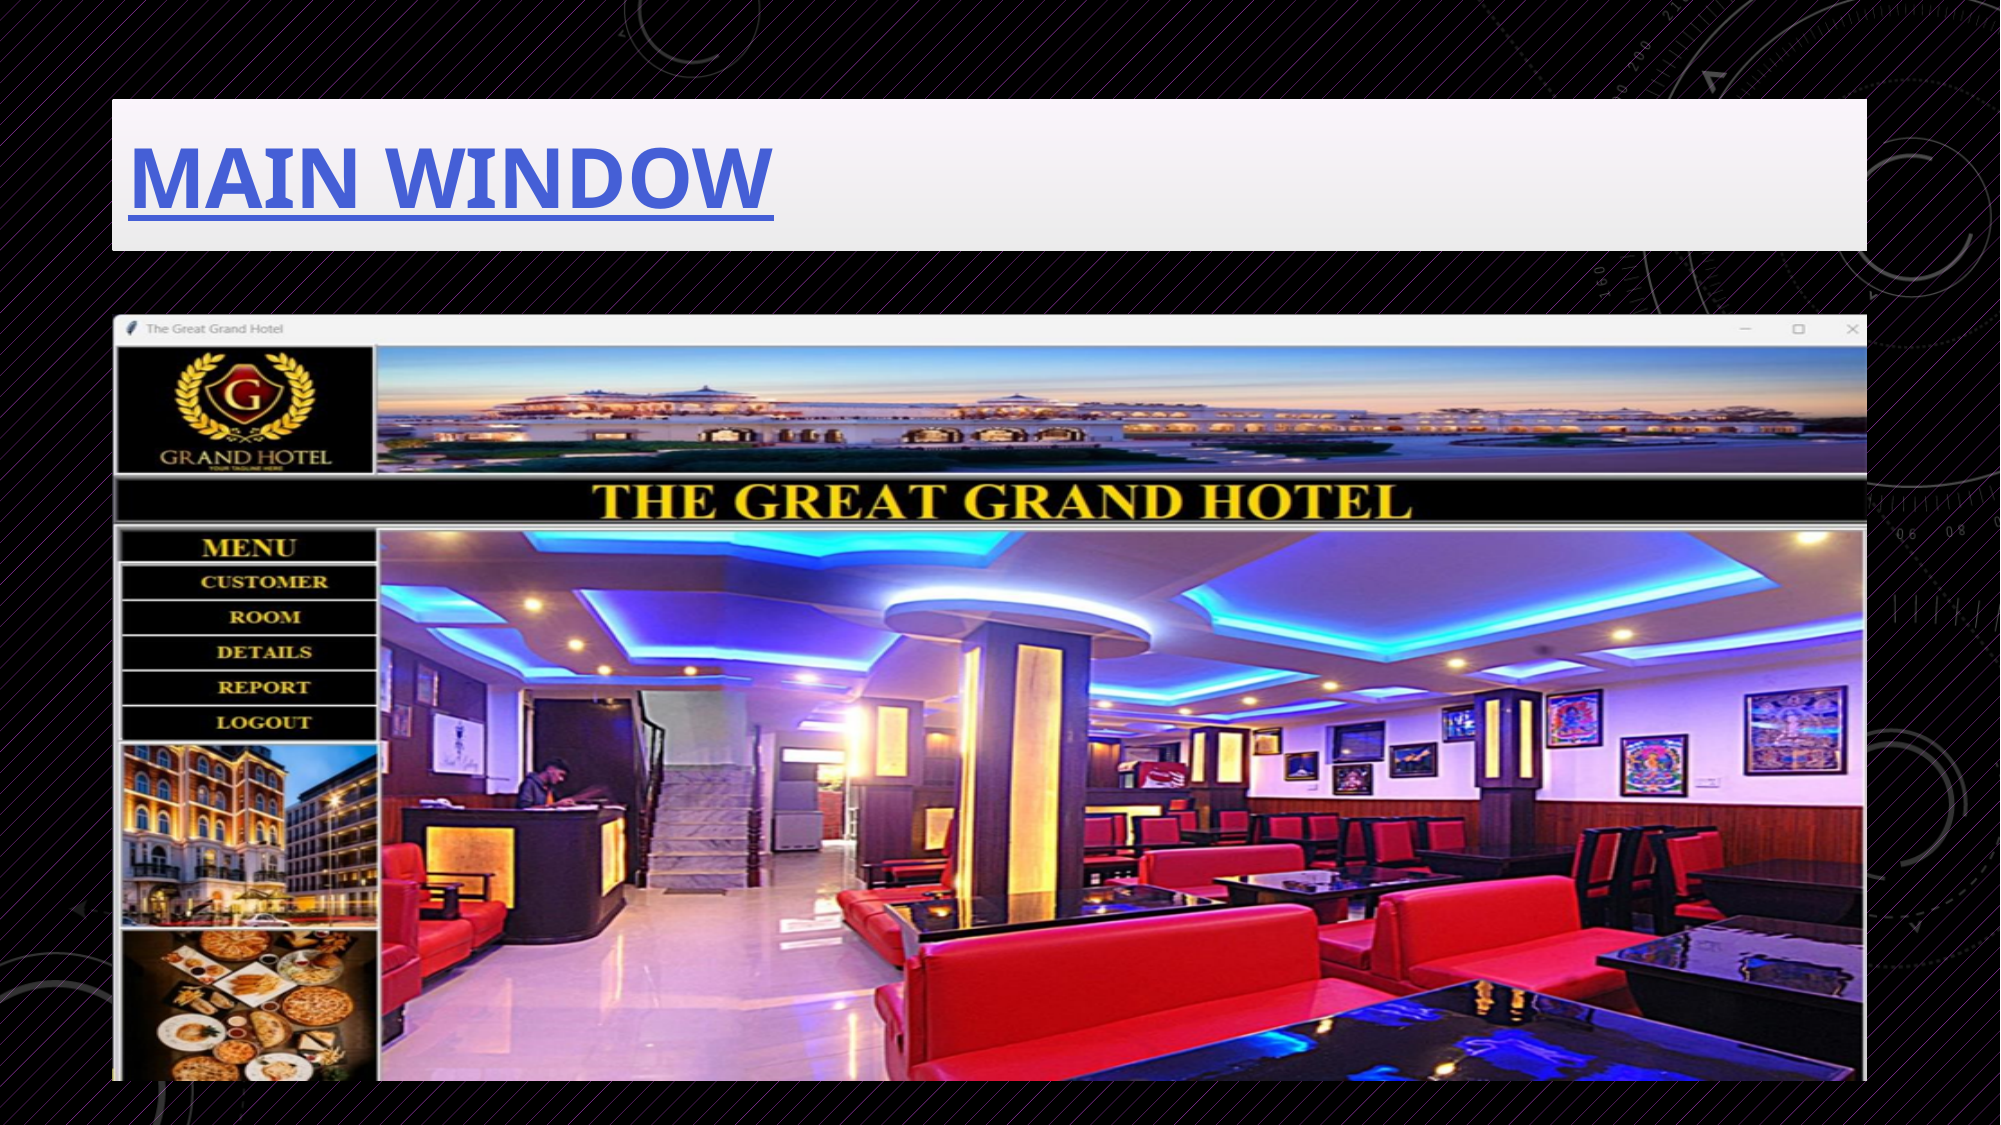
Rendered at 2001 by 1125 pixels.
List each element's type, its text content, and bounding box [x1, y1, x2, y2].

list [112, 314, 1868, 1082]
picture [0, 0, 2000, 1125]
title MAIN WINDOW [112, 99, 1867, 251]
